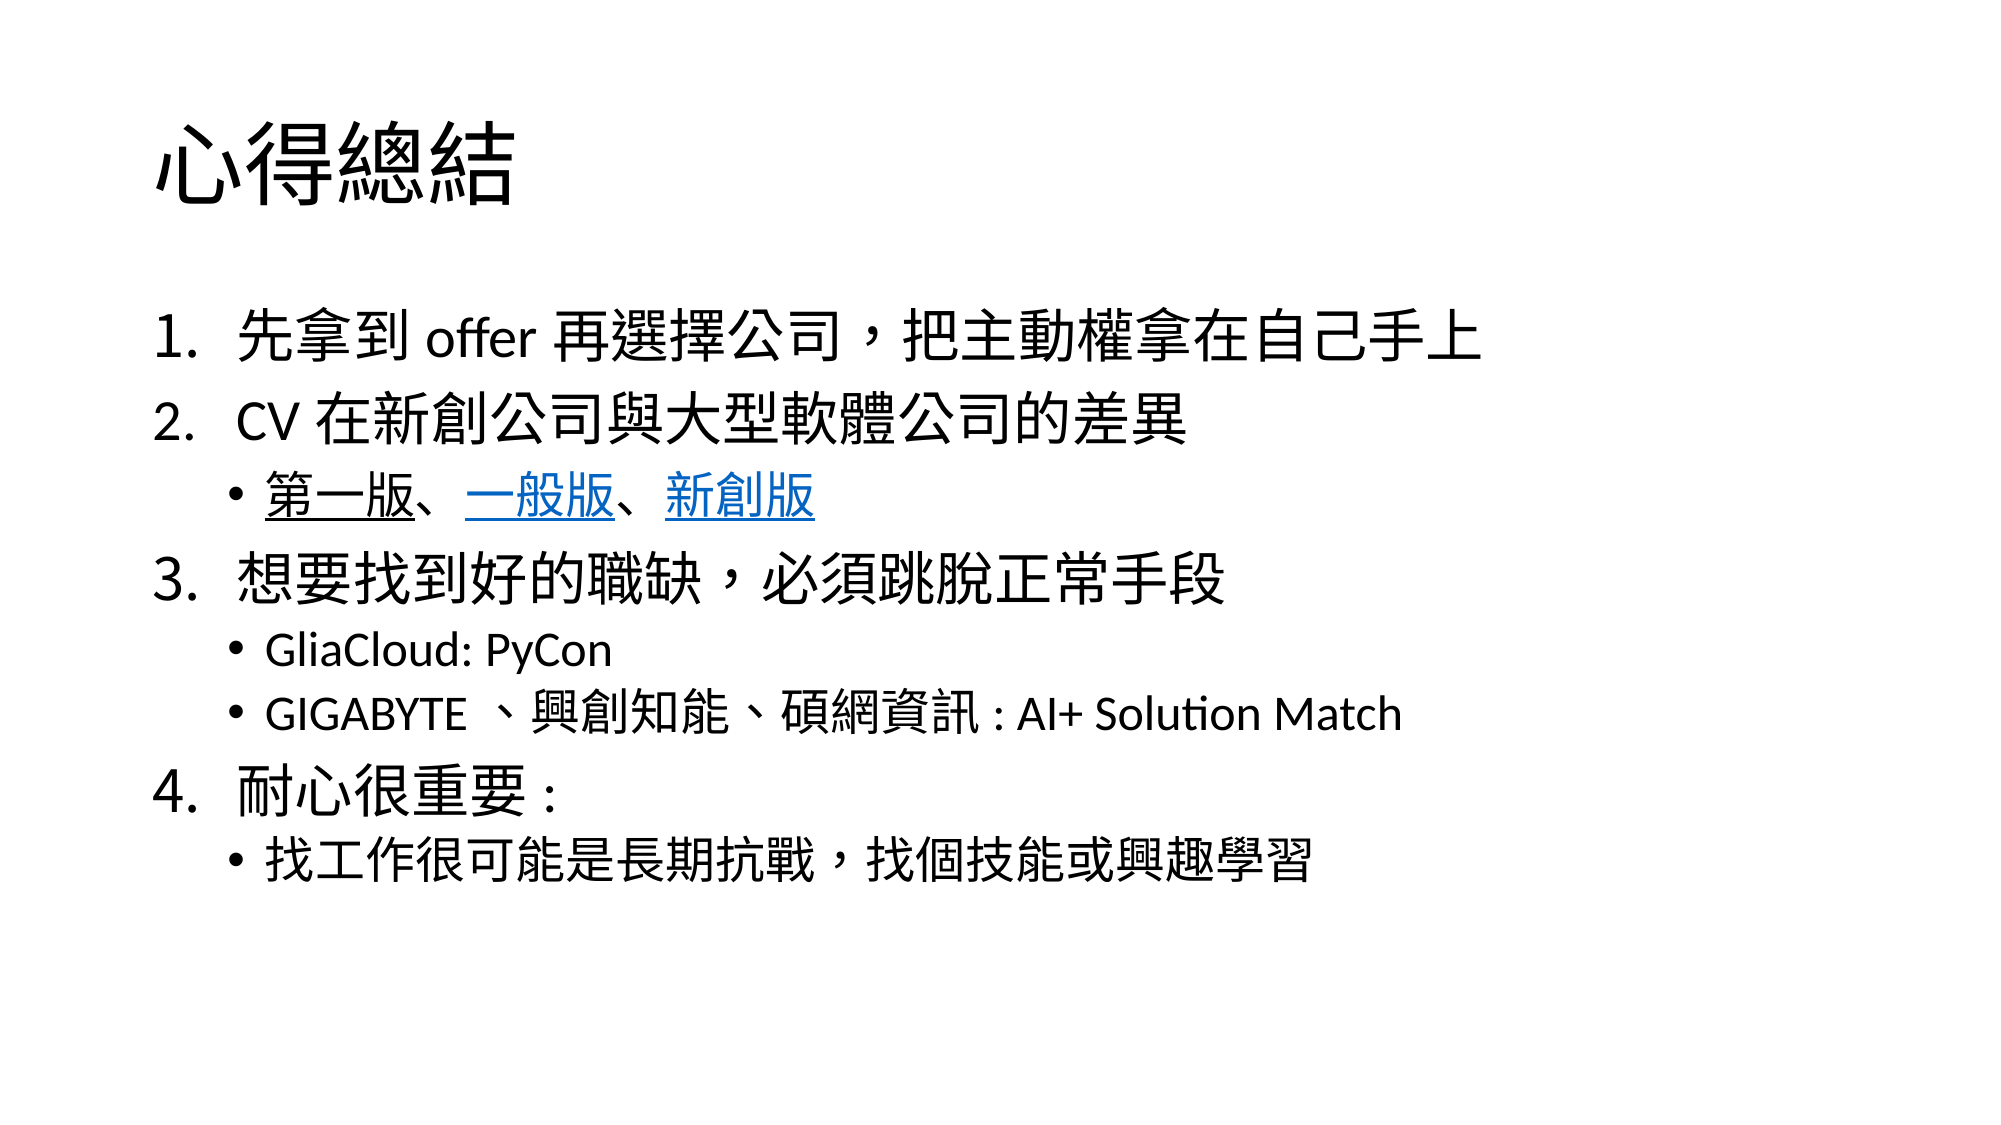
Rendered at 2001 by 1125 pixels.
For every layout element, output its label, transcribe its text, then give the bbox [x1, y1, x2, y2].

list 先拿到offer再選擇公司，把主動權拿在自己手上 CV在新創公司與大型軟體公司的差異 第一版、一般版、新創版 想要找到好的職缺，必須跳脫正常手段 GliaCloud: PyCon GIGABYTE、興創知能、碩網資訊: AI+ Solution Match 耐心很重要: 找工作很可能是長期抗戰，找個技能或興趣學習 [137, 299, 1863, 1014]
title 心得總結 [137, 59, 1863, 278]
